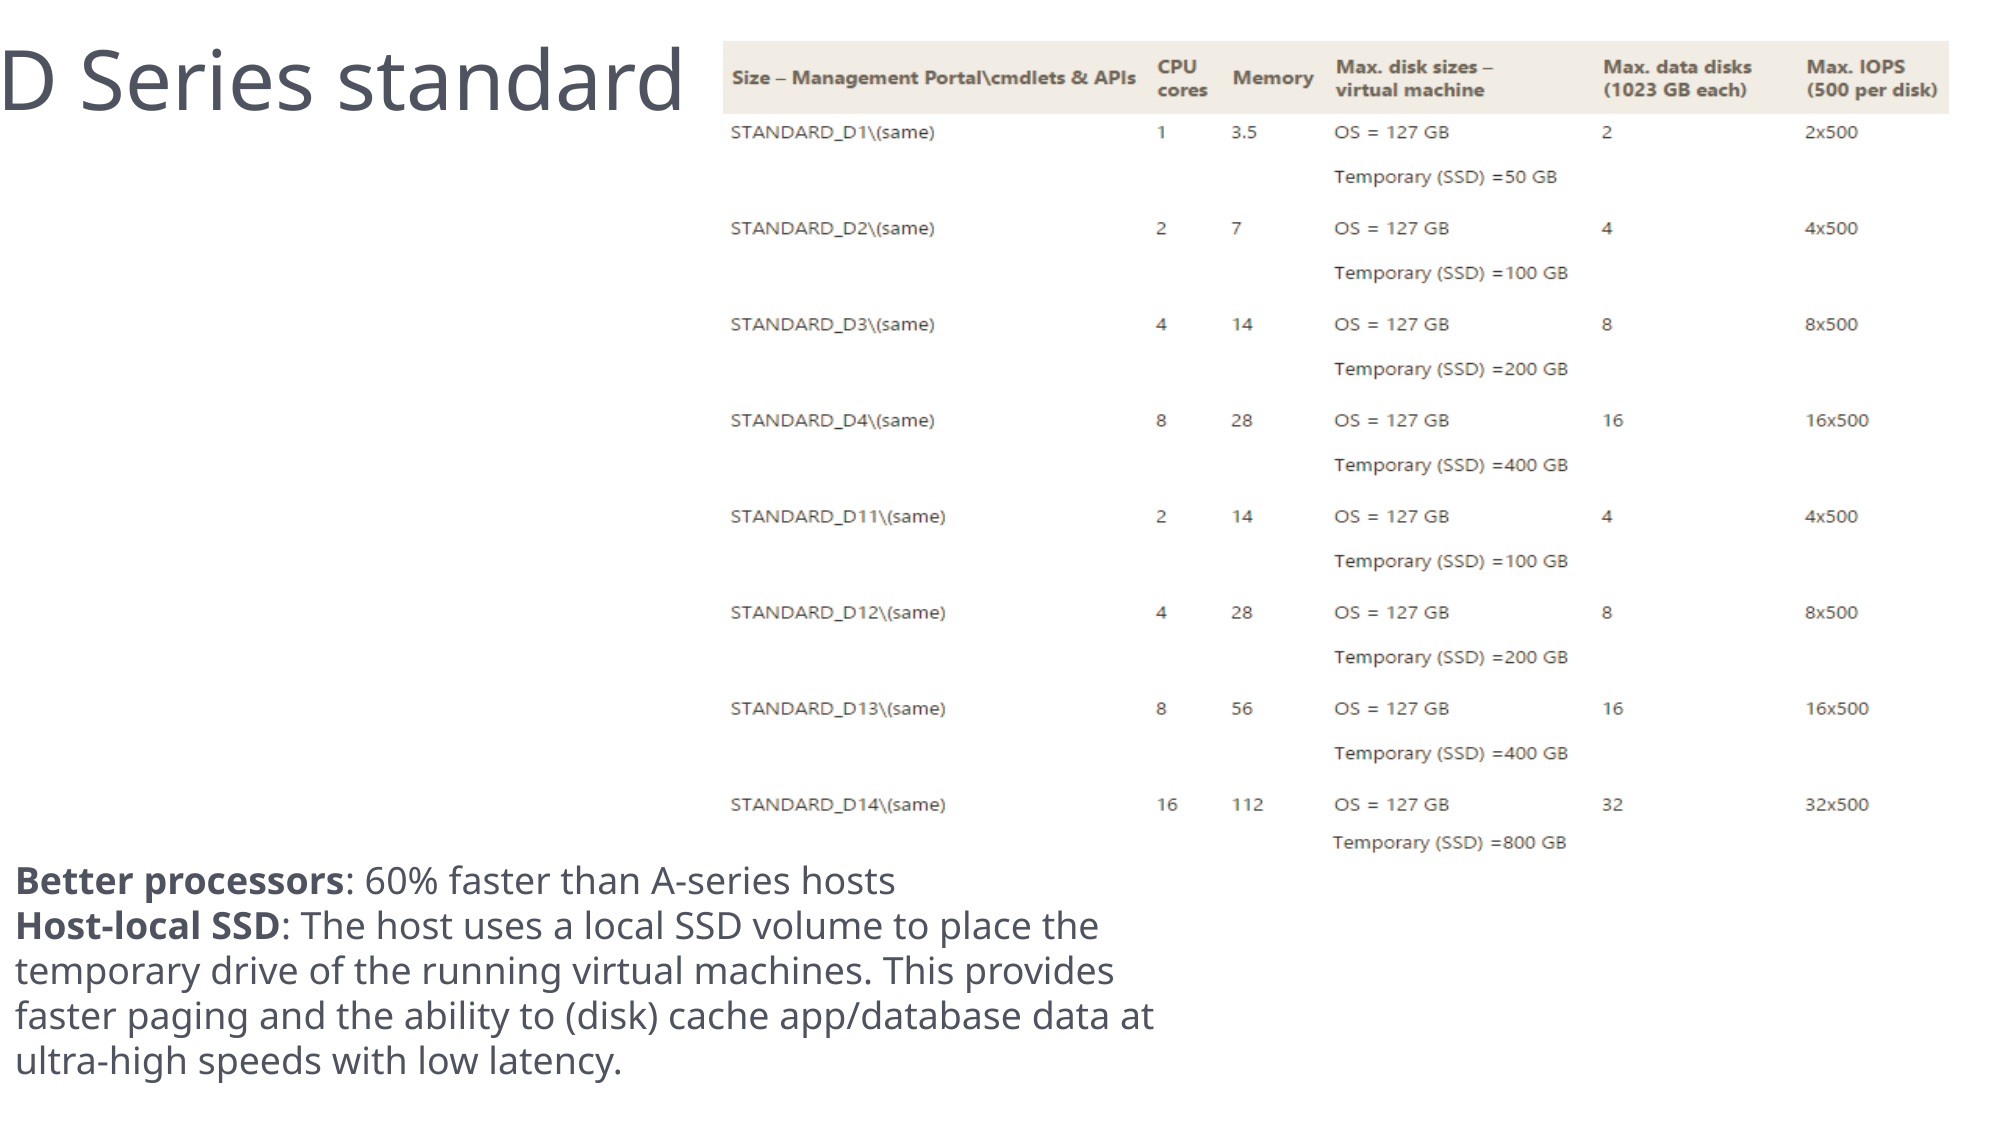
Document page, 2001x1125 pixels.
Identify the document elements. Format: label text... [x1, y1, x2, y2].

picture [723, 37, 1949, 865]
text_box Better processors: 60% faster than A-series hosts Host-local SSD: The host uses a local SSD volume to place the temporary drive of the running virtual machines. This provides faster paging and the ability to (disk) cache app/database data at ultra-high speeds with low latency. [0, 849, 1208, 1125]
text_box D Series standard [0, 19, 794, 135]
